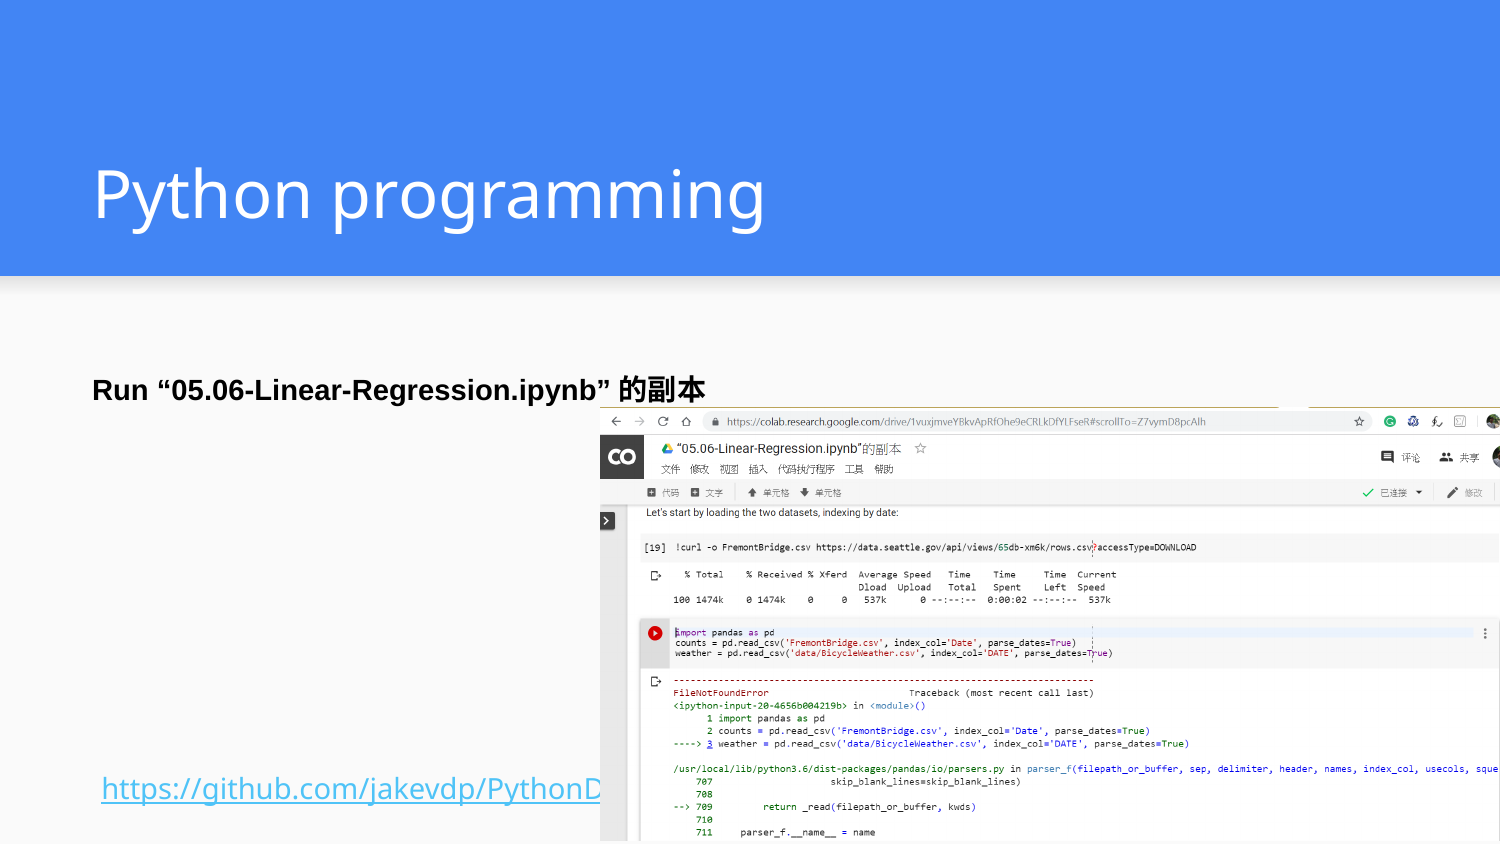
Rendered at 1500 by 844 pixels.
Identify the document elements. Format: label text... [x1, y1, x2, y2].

picture [599, 407, 1500, 841]
list https://github.com/jakevdp/PythonDataScienceHandbook [63, 750, 594, 806]
title Python programming [77, 121, 1427, 248]
text_box Run “05.06-Linear-Regression.ipynb”的副本 [77, 364, 746, 449]
